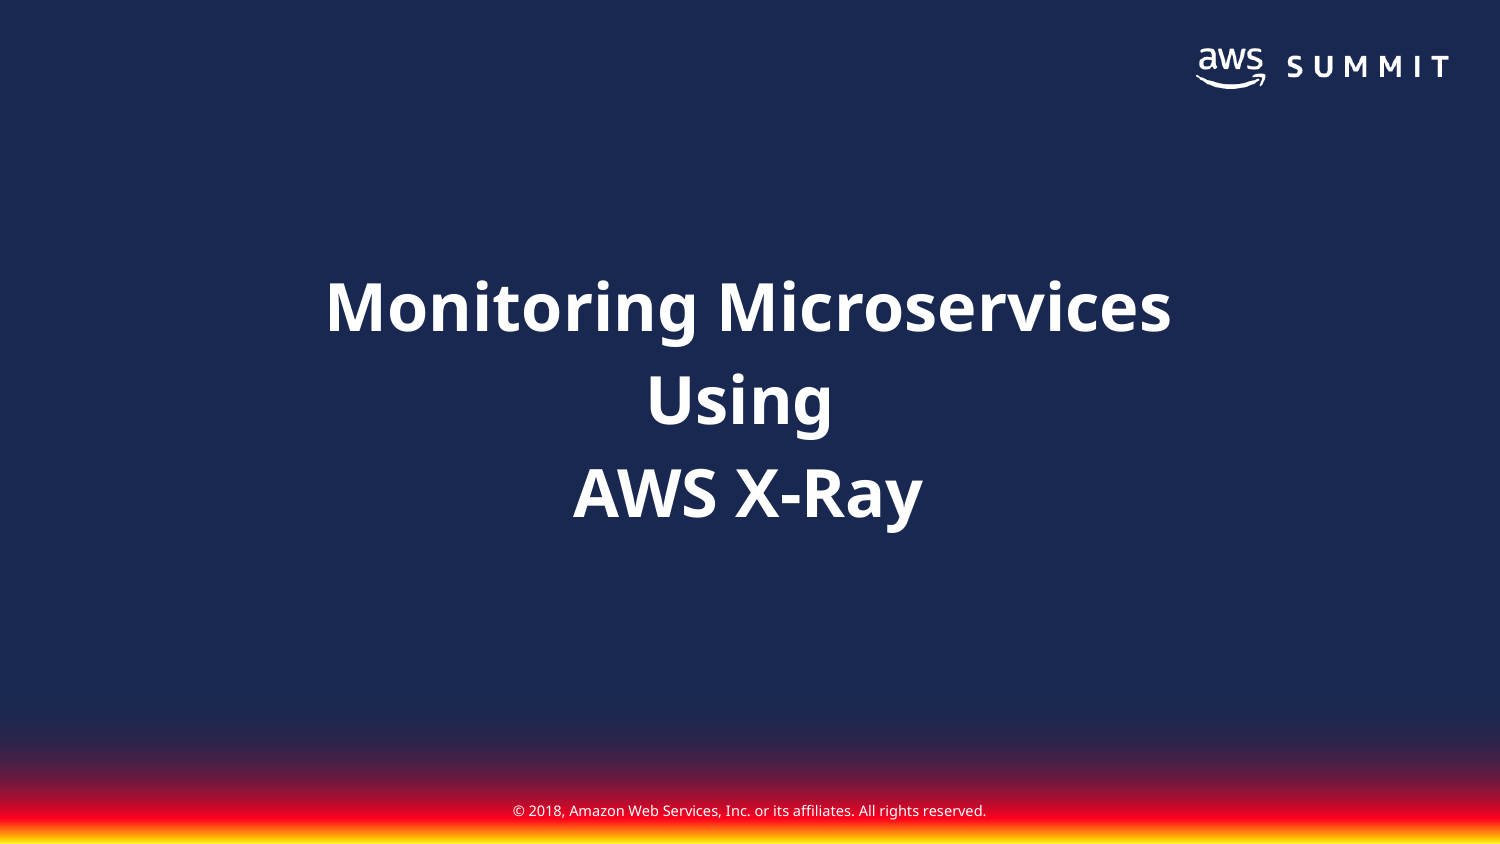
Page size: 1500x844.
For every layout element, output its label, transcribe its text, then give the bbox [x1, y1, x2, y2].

list Monitoring Microservices Using AWS X-Ray [149, 239, 1349, 557]
picture [0, 0, 1500, 844]
